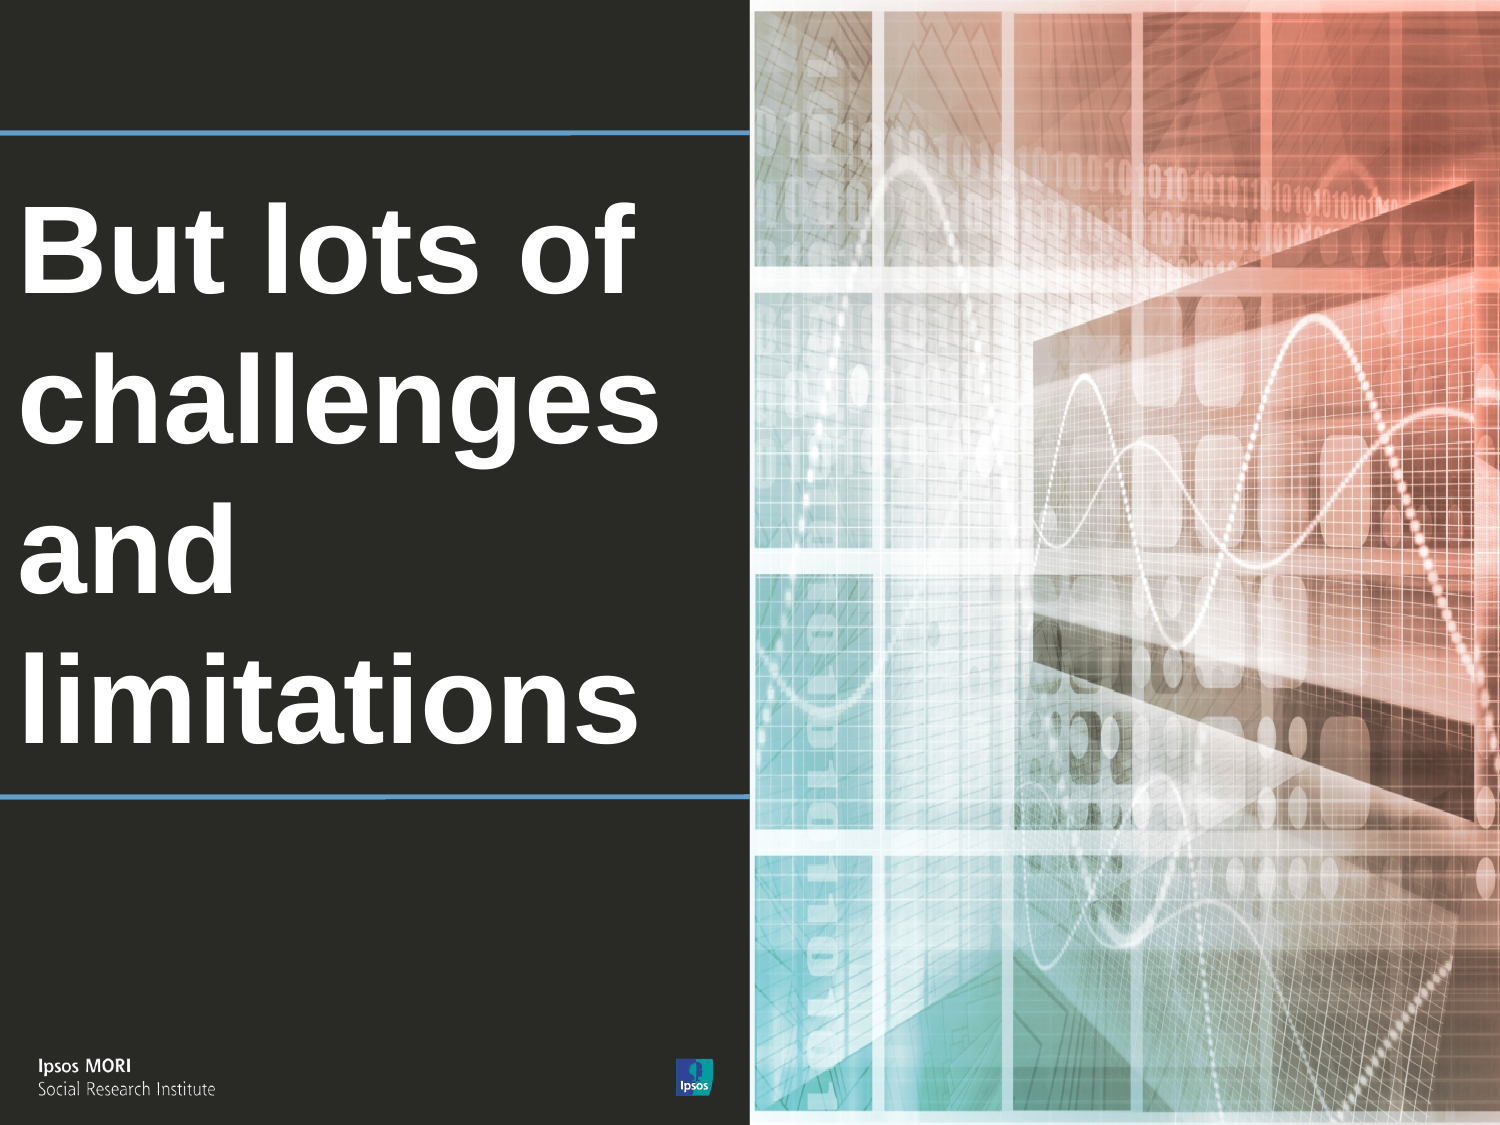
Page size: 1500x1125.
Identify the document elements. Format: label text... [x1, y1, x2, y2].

picture [749, 0, 1500, 1125]
title But lots of challenges and limitations [0, 420, 733, 769]
picture [37, 1058, 215, 1096]
